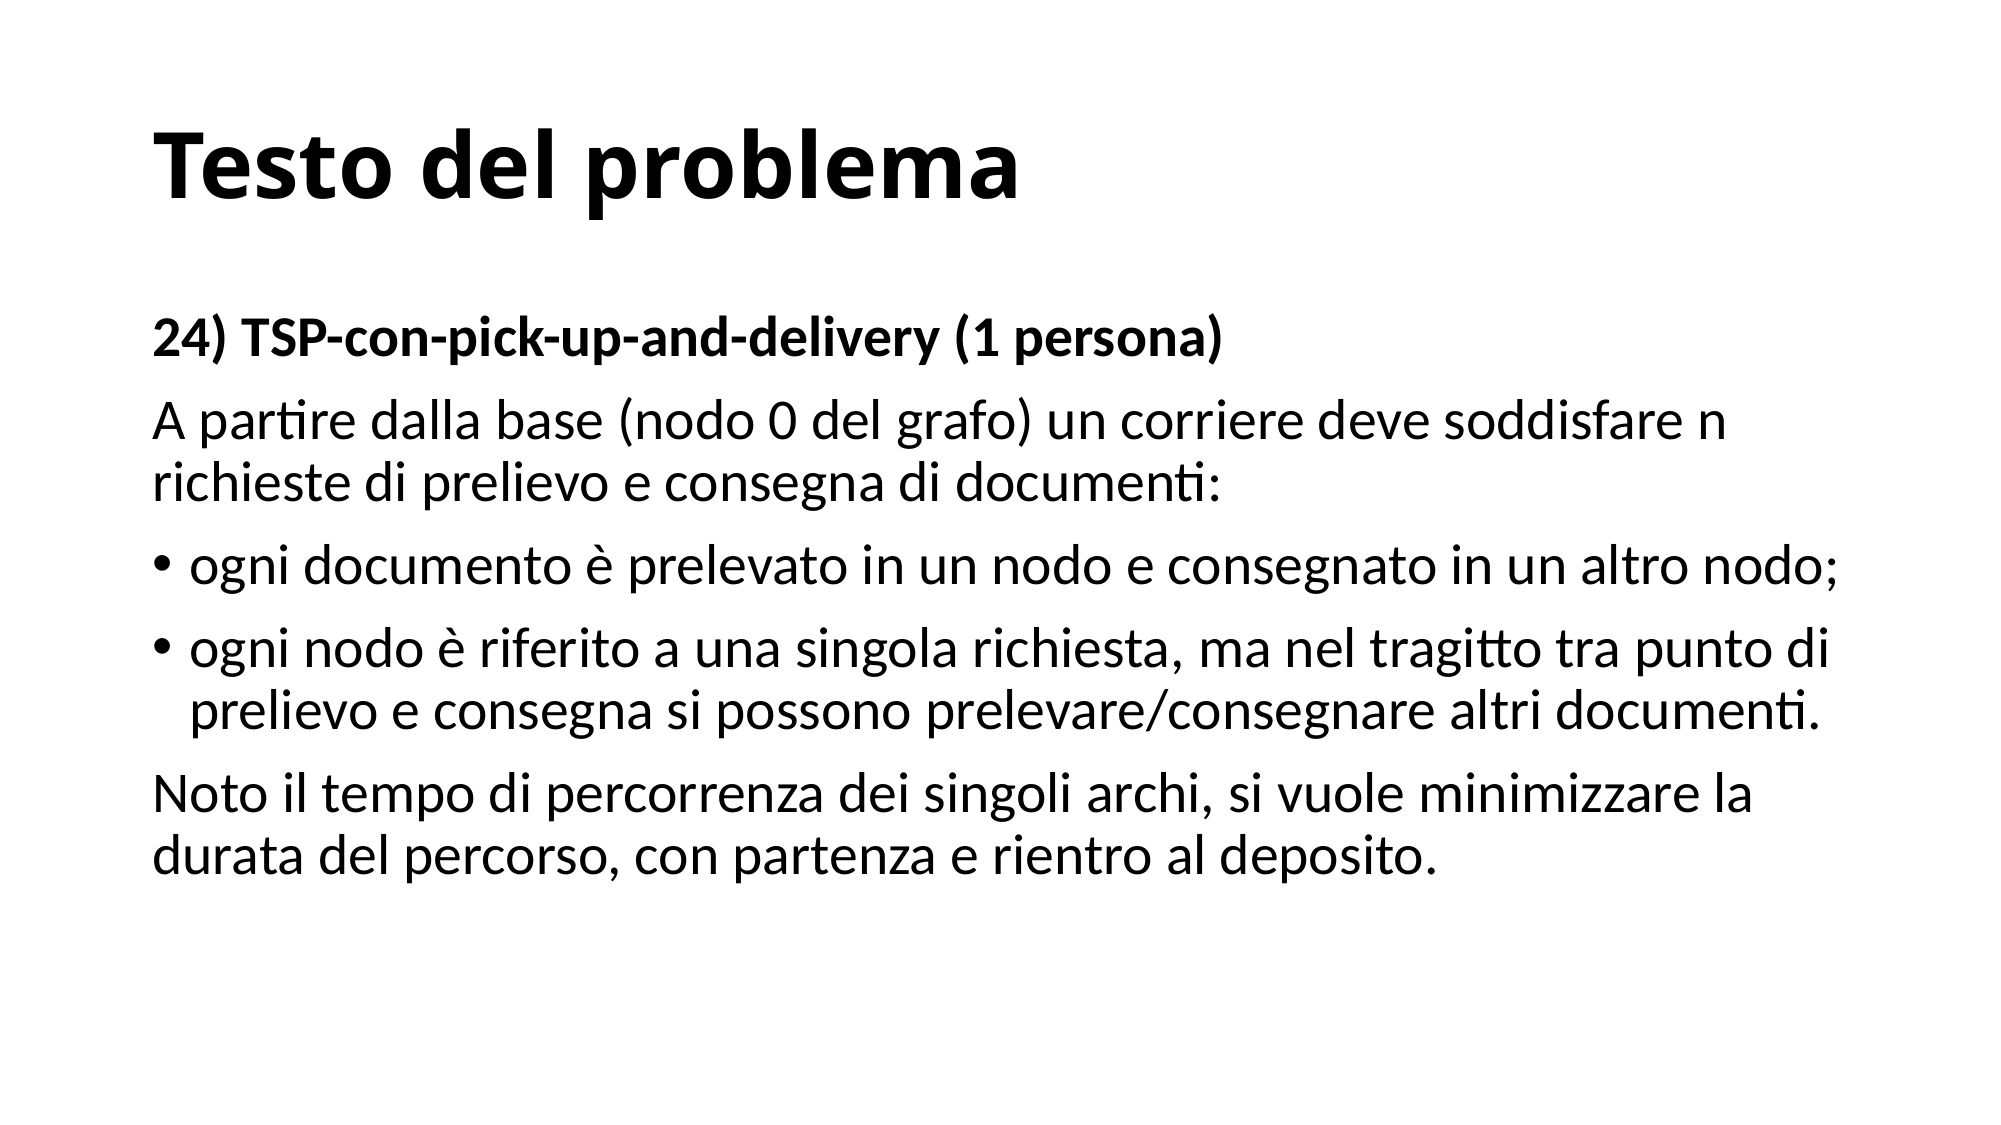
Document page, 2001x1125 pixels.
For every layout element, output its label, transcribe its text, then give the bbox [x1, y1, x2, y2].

title Testo del problema [137, 59, 1863, 278]
list 24) TSP-con-pick-up-and-delivery (1 persona) A partire dalla base (nodo 0 del grafo) un corriere deve soddisfare n richieste di prelievo e consegna di documenti: ogni documento è prelevato in un nodo e consegnato in un altro nodo; ogni nodo è riferito a una singola richiesta, ma nel tragitto tra punto di prelievo e consegna si possono prelevare/consegnare altri documenti. Noto il tempo di percorrenza dei singoli archi, si vuole minimizzare la durata del percorso, con partenza e rientro al deposito. [137, 299, 1863, 1014]
